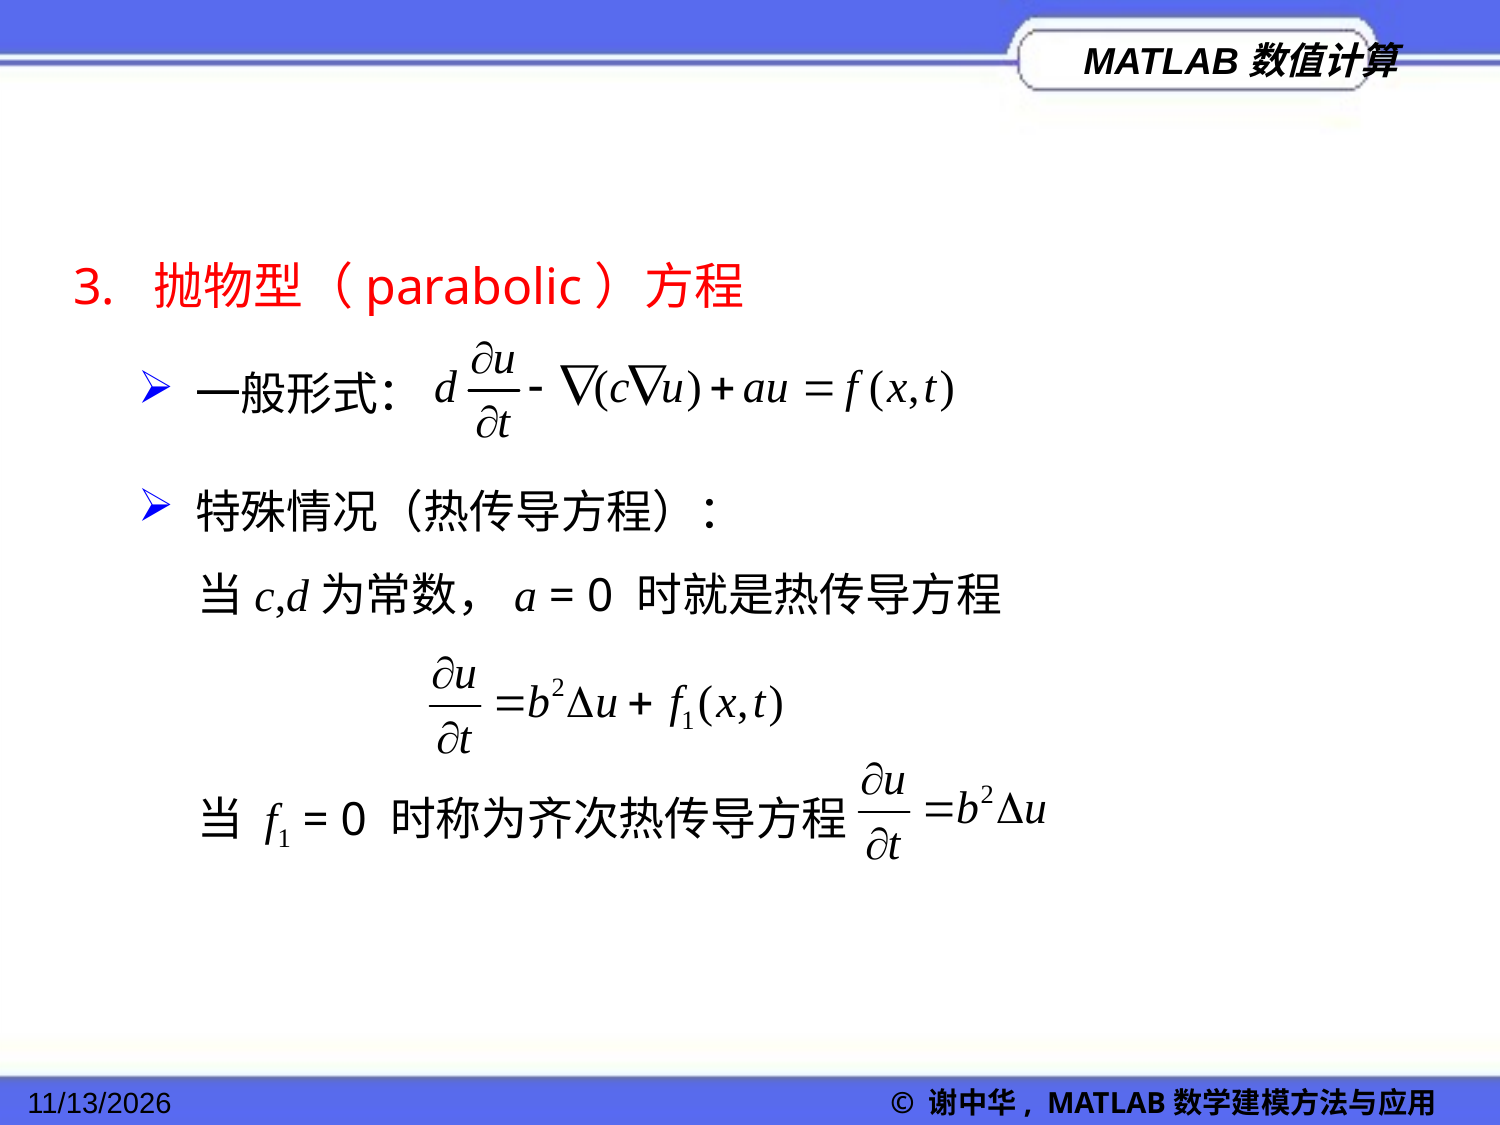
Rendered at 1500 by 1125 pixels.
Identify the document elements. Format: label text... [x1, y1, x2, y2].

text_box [123, 329, 962, 449]
footer © 谢中华, MATLAB数学建模方法与应用 [844, 1079, 1483, 1123]
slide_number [12, 1079, 363, 1123]
picture [0, 0, 1500, 1125]
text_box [182, 558, 1471, 764]
text_box 3. 抛物型（parabolic）方程 [58, 247, 1300, 323]
text_box 特殊情况（热传导方程）： [123, 475, 916, 546]
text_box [182, 750, 1424, 870]
